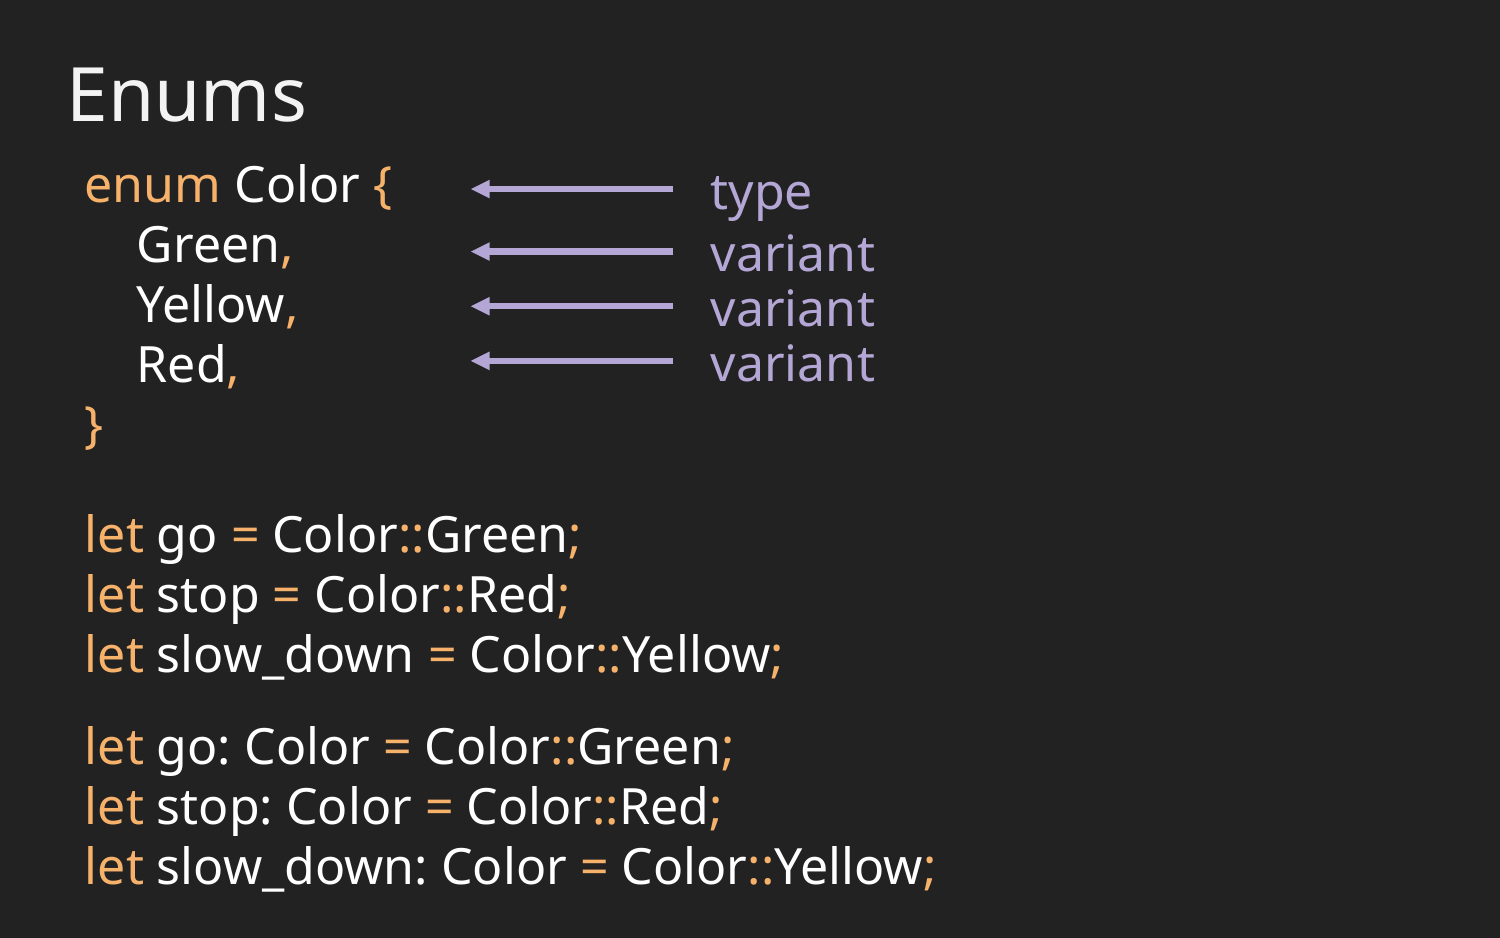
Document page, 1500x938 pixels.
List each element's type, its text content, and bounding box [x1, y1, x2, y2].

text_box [470, 315, 920, 407]
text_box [470, 260, 920, 314]
text_box Enums [51, 31, 964, 166]
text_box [470, 143, 838, 205]
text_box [470, 205, 920, 260]
text_box enum Color { Green, Yellow, Red, } [69, 137, 1463, 468]
text_box let go: Color = Color::Green; let stop: Color = Color::Red; let slow_down: Color = Color::Yellow; [69, 699, 1463, 910]
text_box let go = Color::Green; let stop = Color::Red; let slow_down = Color::Yellow; [69, 487, 1463, 698]
